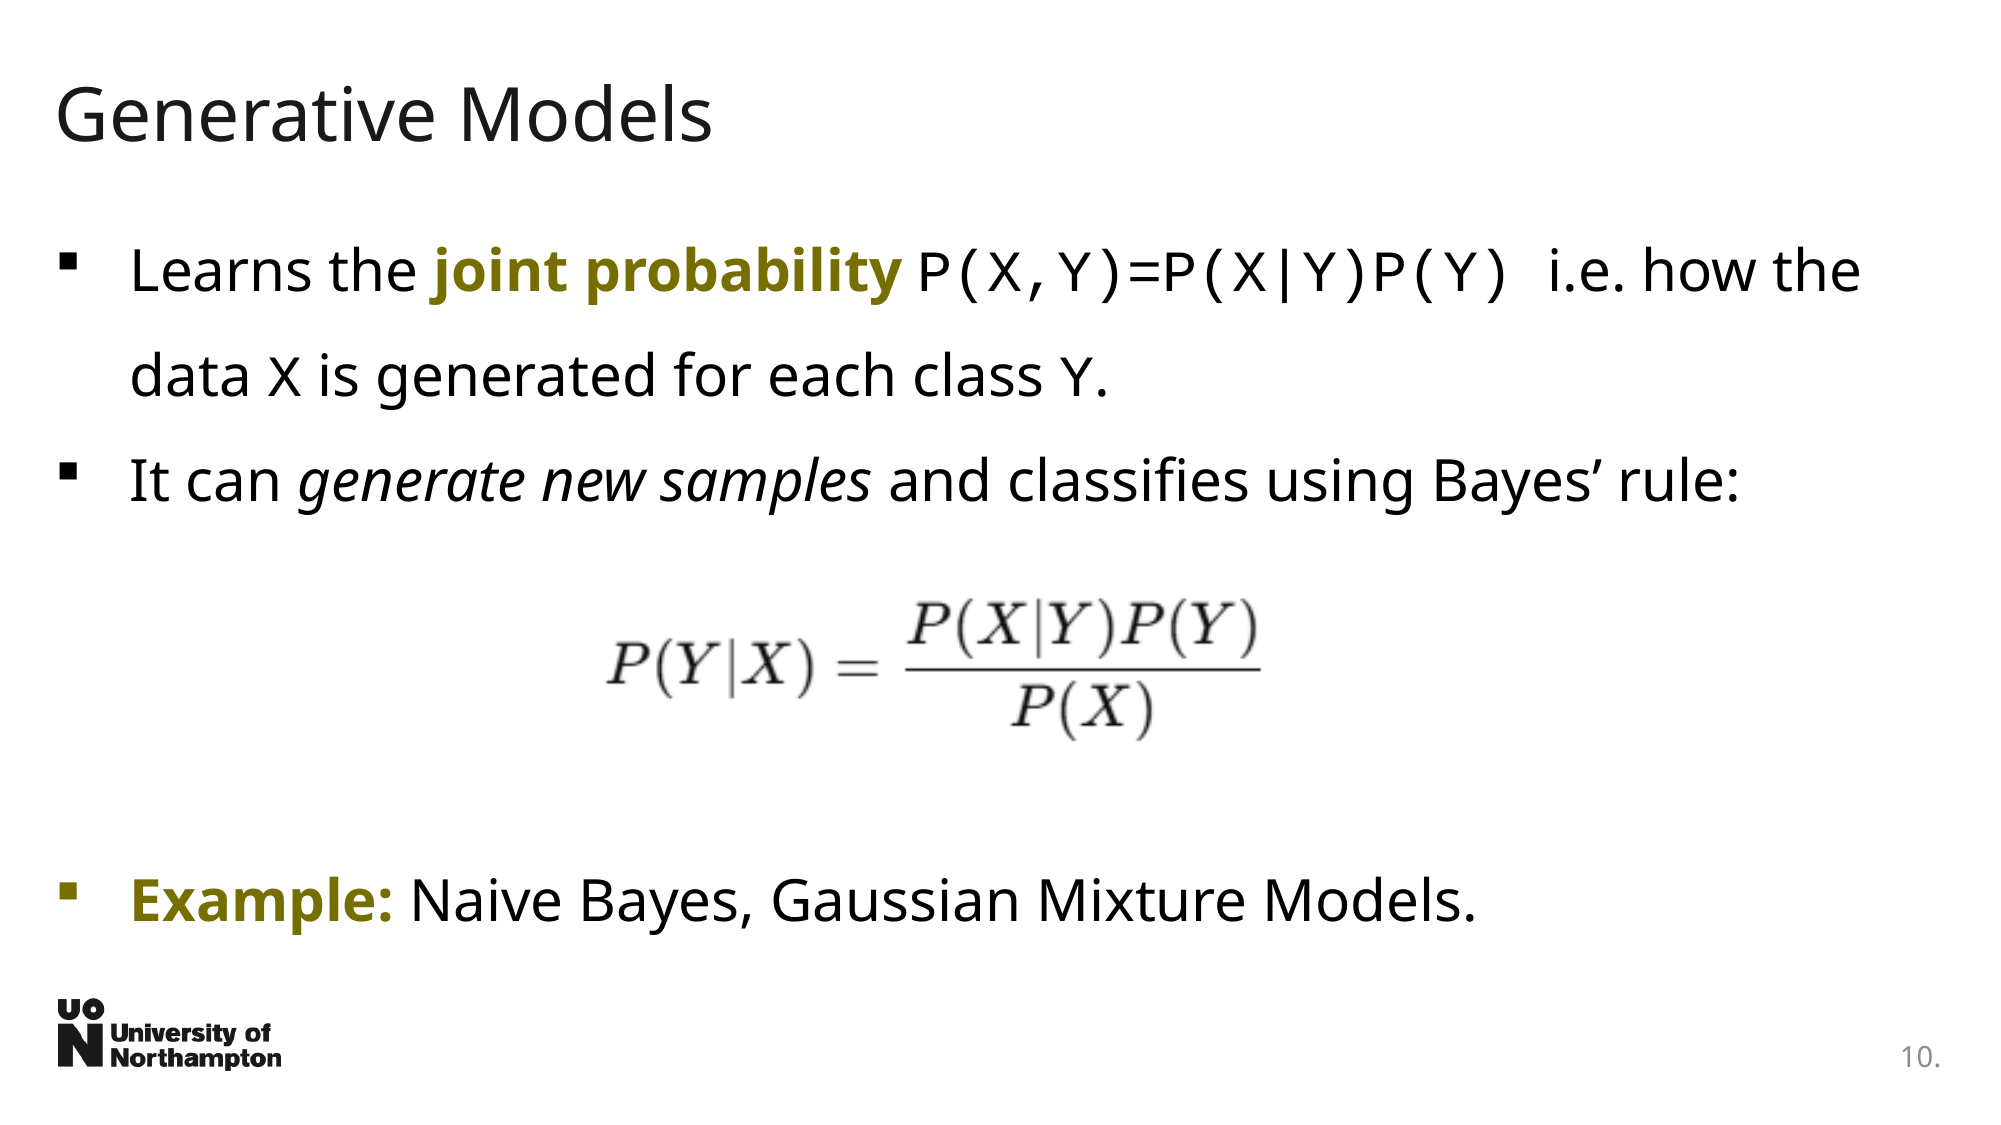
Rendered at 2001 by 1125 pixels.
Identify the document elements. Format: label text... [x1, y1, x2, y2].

picture [58, 998, 281, 1071]
picture [588, 562, 1321, 754]
text_box Learns the joint probability P(X,Y)=P(X|Y)P(Y) i.e. how the data X is generated for each class Y. It can generate new samples and classifies using Bayes’ rule: Example: Naive Bayes, Gaussian Mixture Models. [39, 191, 1914, 934]
title Generative Models [39, 69, 1765, 168]
slide_number 10. [1743, 1027, 1957, 1087]
